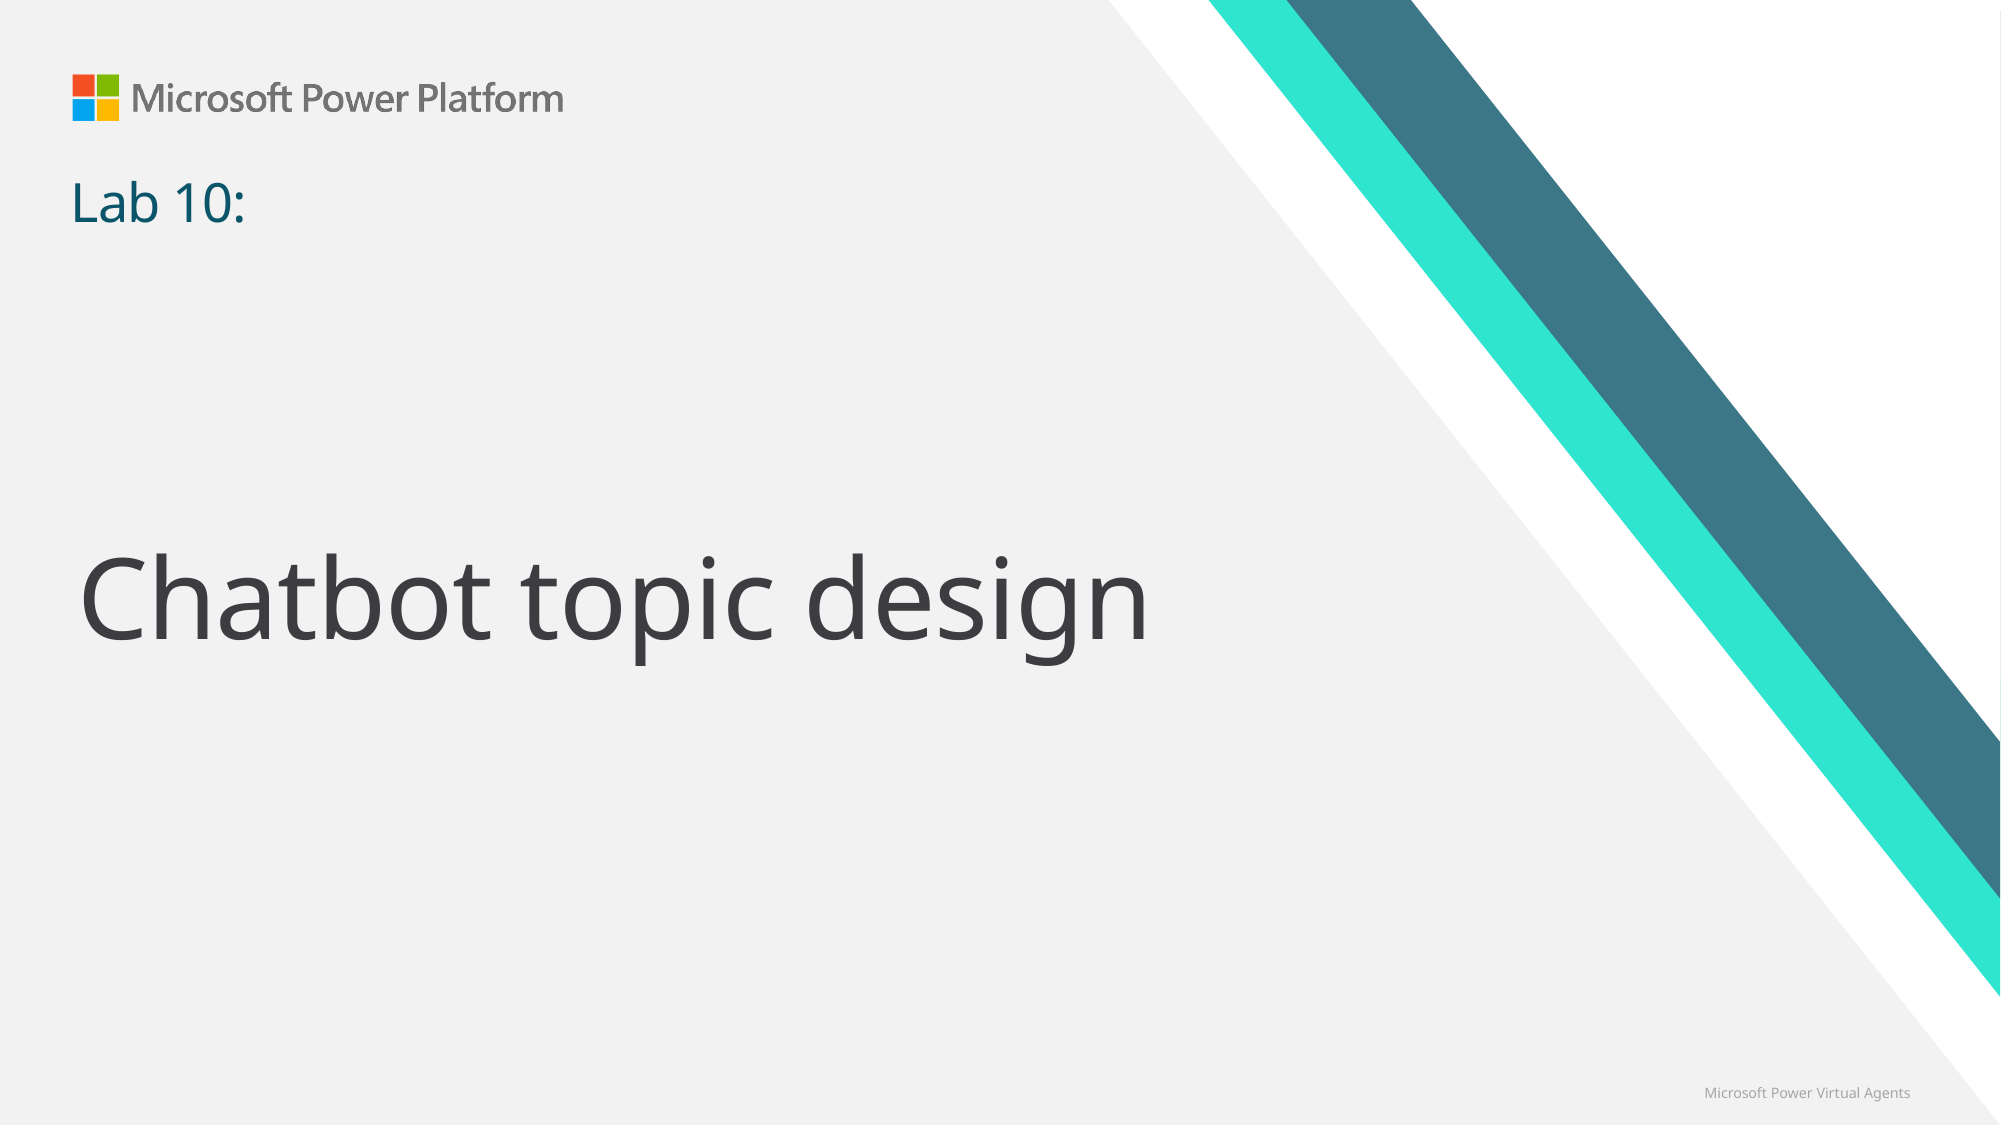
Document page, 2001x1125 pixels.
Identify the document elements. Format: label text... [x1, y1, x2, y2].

list Chatbot topic design [77, 532, 1186, 679]
title Lab 10: [70, 159, 890, 251]
picture [71, 72, 564, 122]
